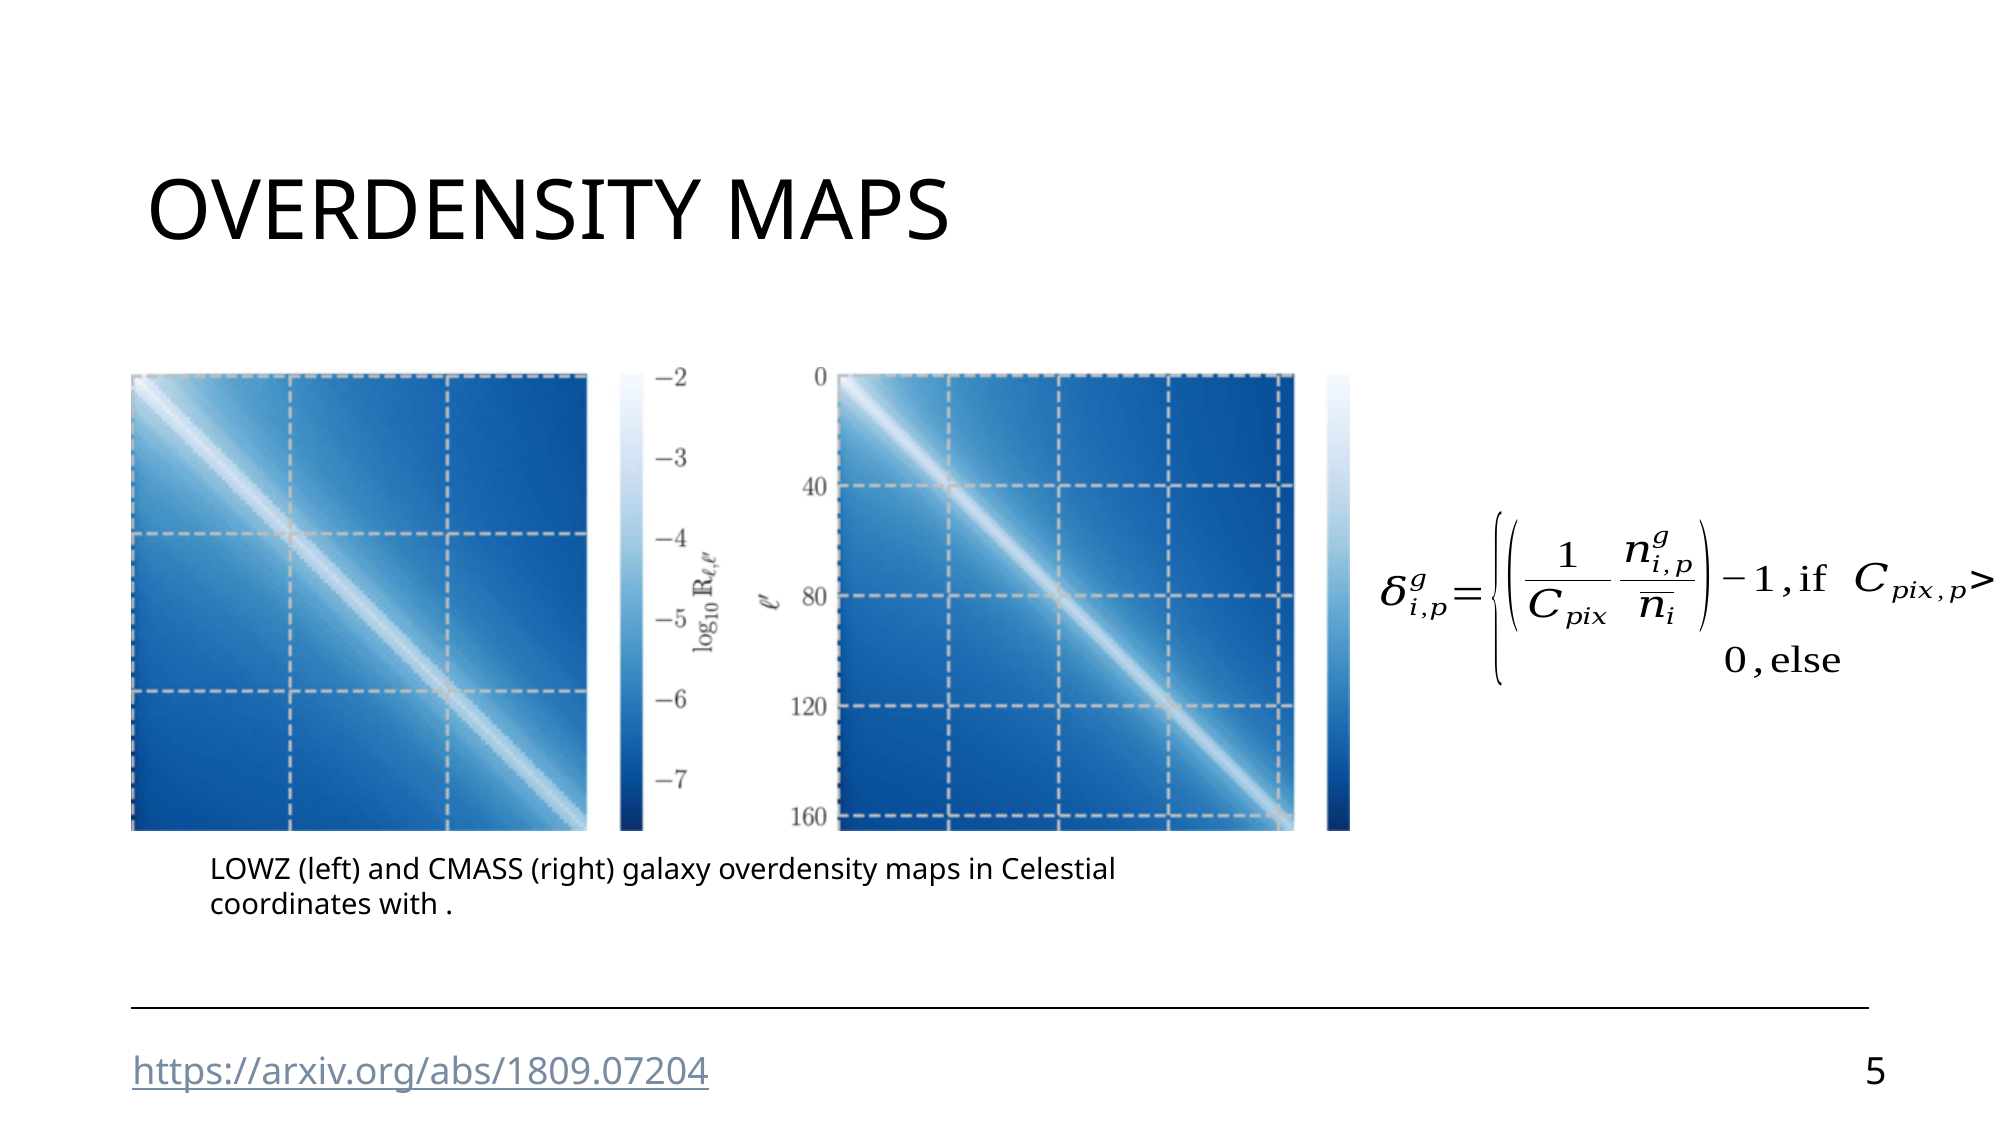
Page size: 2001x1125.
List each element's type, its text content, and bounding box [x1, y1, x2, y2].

footer https://arxiv.org/abs/1809.07204 [117, 1042, 862, 1103]
picture [131, 367, 1350, 831]
slide_number 5 [1791, 1042, 1902, 1103]
title Overdensity maps [131, 148, 981, 367]
